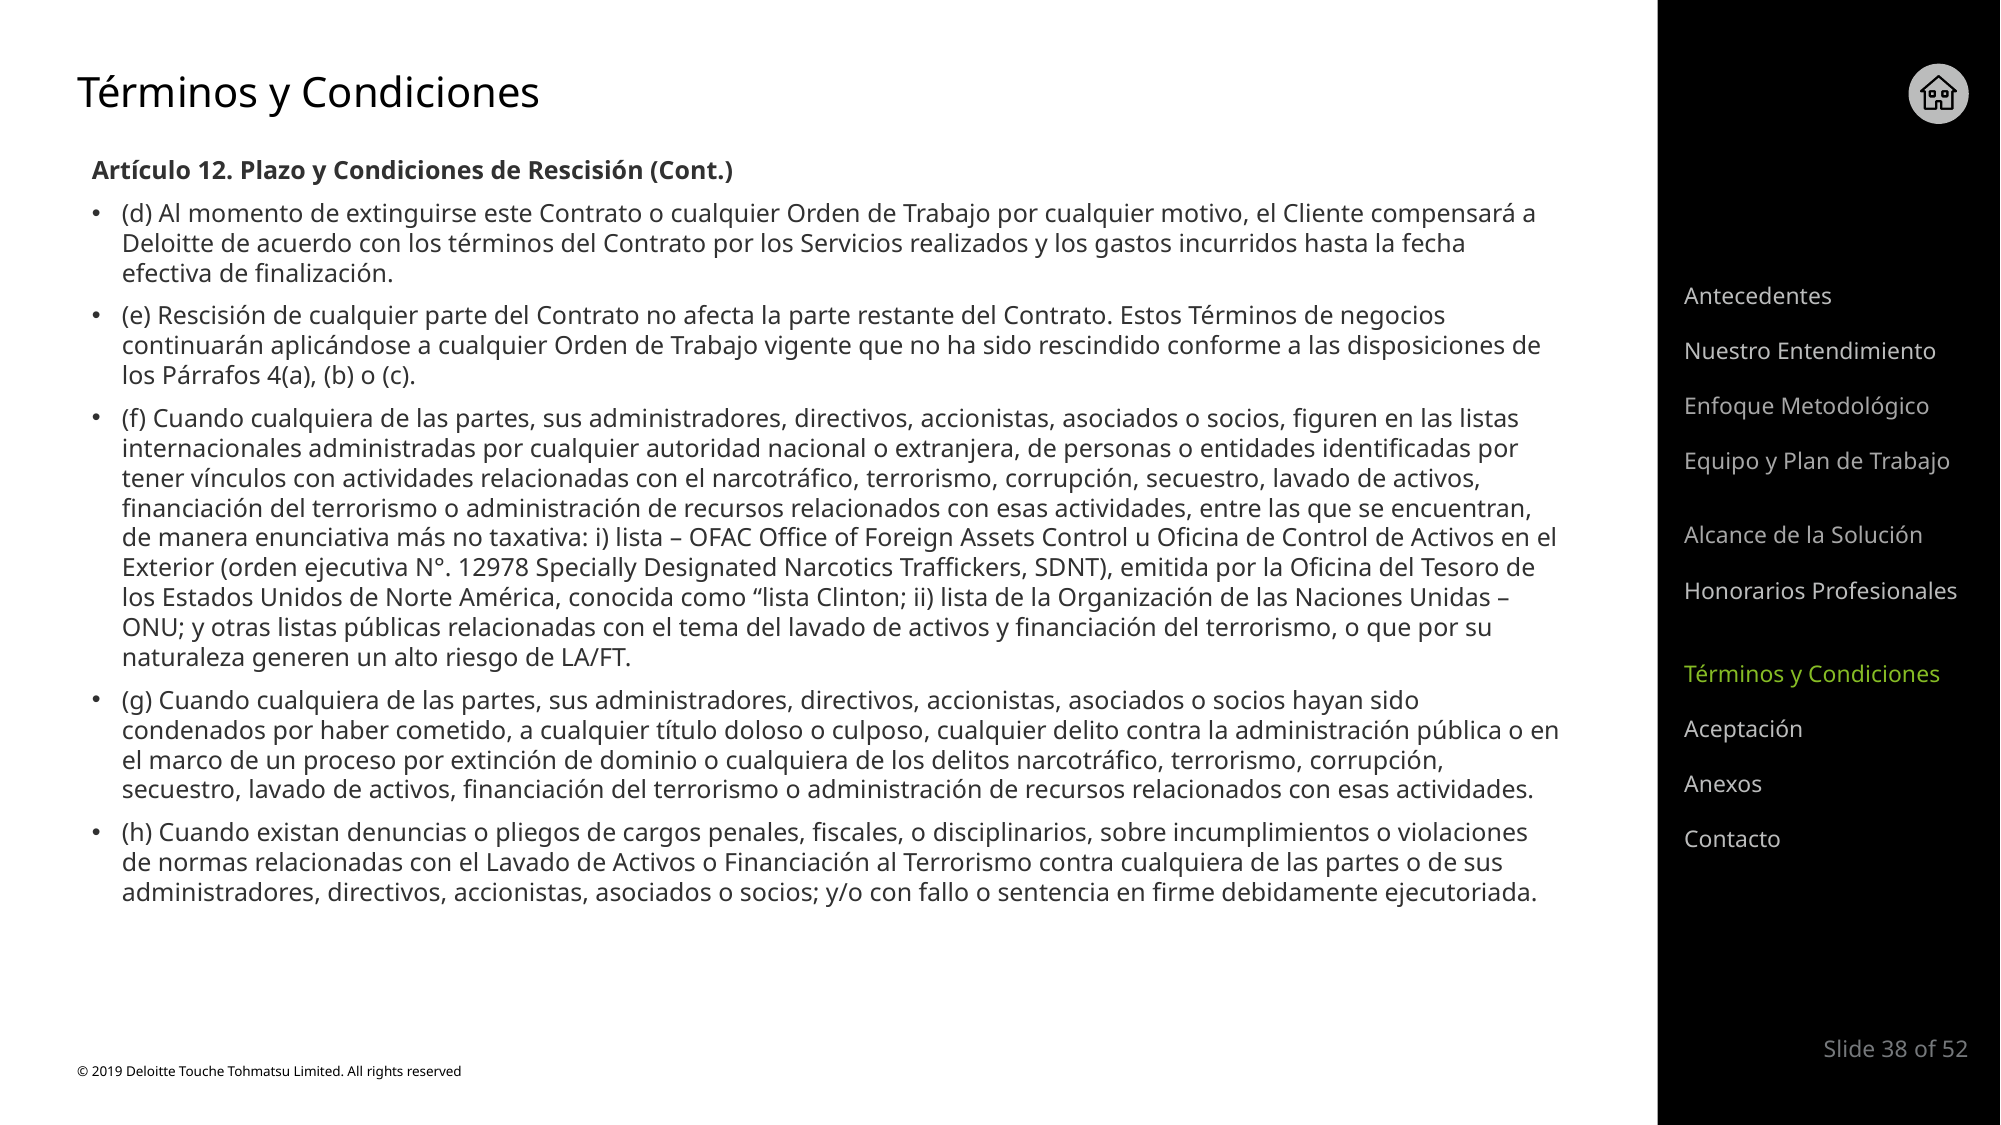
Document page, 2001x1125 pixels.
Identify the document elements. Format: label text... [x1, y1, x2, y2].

text_box Términos y Condiciones [1684, 660, 1968, 688]
title Términos y Condiciones [77, 66, 1581, 121]
text_box Honorarios Profesionales [1684, 576, 1968, 604]
text_box Nuestro Entendimiento [1684, 336, 1968, 365]
text_box Alcance de la Solución [1684, 520, 1968, 549]
text_box Equipo y Plan de Trabajo [1684, 446, 1968, 475]
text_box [76, 139, 1581, 1057]
text_box Enfoque Metodológico [1684, 391, 1968, 420]
text_box Anexos [1684, 769, 1968, 798]
text_box Aceptación [1684, 714, 1968, 743]
text_box Contacto [1684, 824, 1968, 852]
text_box Antecedentes [1684, 281, 1975, 310]
